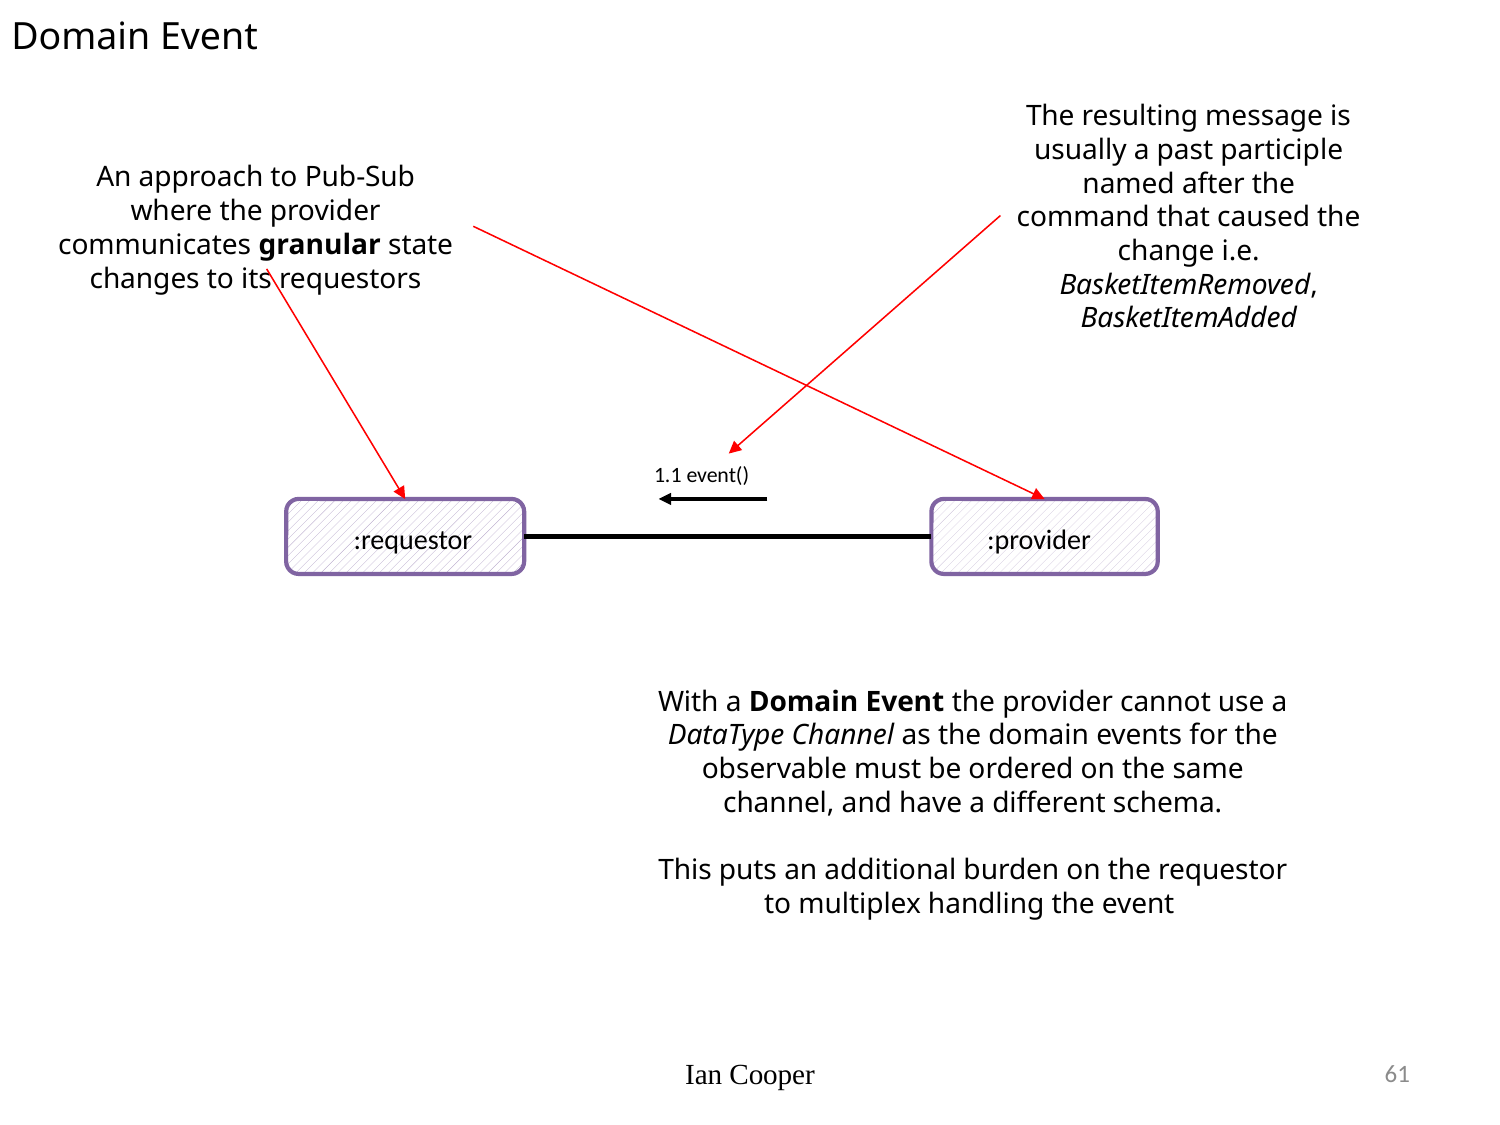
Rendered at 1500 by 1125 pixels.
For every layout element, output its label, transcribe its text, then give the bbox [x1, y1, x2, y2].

text_box An approach to Pub-Sub where the provider communicates granular state changes to its requestors [38, 151, 474, 302]
text_box [929, 496, 1160, 577]
slide_number 61 [1074, 1042, 1425, 1103]
text_box [284, 496, 527, 577]
text_box :requestor [338, 513, 502, 563]
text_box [473, 226, 1045, 500]
text_box :provider [972, 513, 1117, 563]
text_box The resulting message is usually a past participle named after the command that caused the change i.e. BasketItemRemoved, BasketItemAdded [1000, 90, 1378, 341]
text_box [266, 268, 406, 500]
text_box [728, 199, 1001, 454]
text_box Domain Event [0, 0, 1500, 69]
text_box With a Domain Event the provider cannot use a DataType Channel as the domain events for the observable must be ordered on the same channel, and have a different schema. This puts an additional burden on the requestor to multiplex handling the event [639, 675, 1307, 927]
footer Ian Cooper [512, 1042, 988, 1103]
